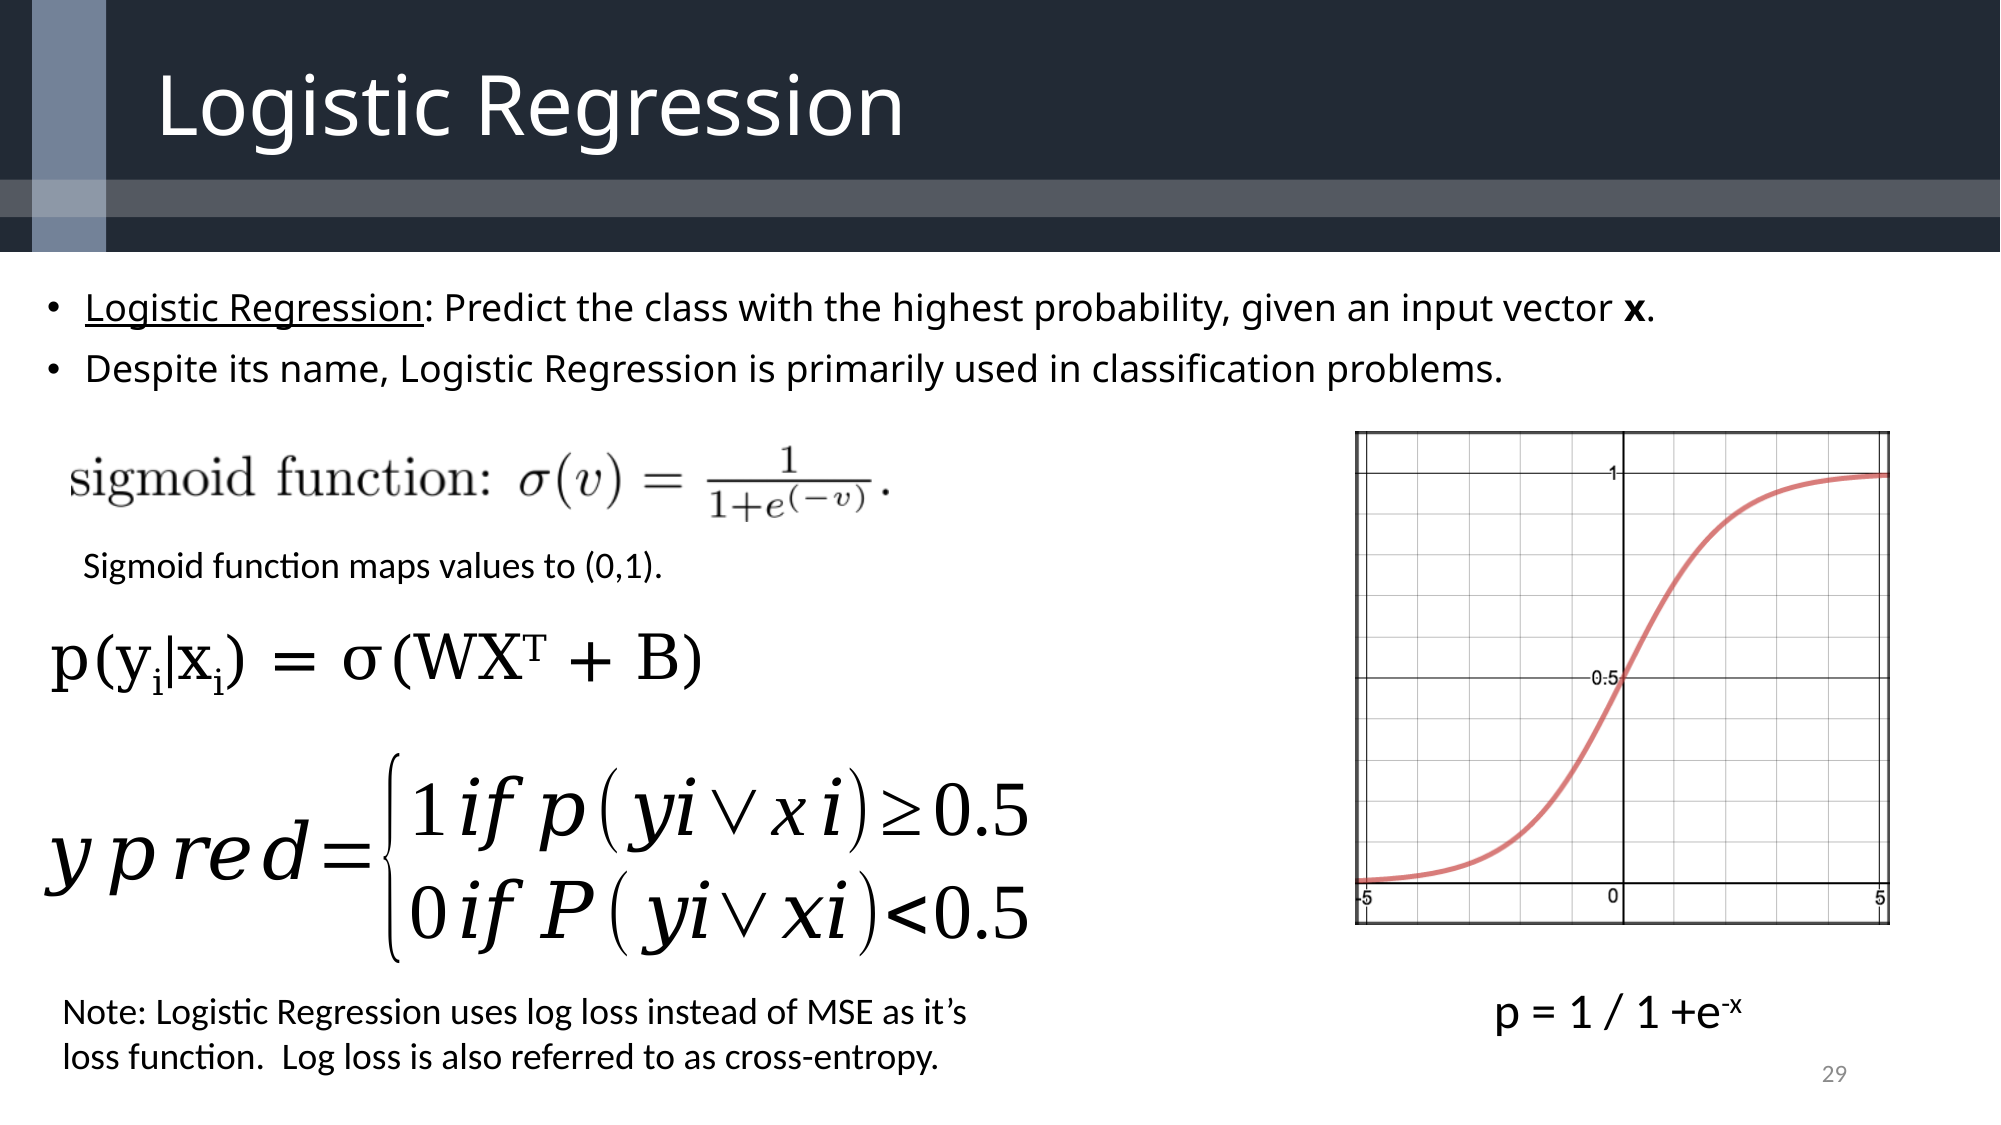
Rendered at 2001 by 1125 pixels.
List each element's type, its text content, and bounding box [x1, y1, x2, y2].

text_box [0, 0, 31, 178]
text_box [31, 0, 107, 178]
text_box [107, 0, 2000, 178]
text_box [0, 218, 31, 253]
text_box p(yi|xi) = σ(WXT + B) [35, 609, 886, 710]
picture [71, 445, 889, 522]
text_box Sigmoid function maps values to (0,1). [68, 533, 889, 594]
list Logistic Regression: Predict the class with the highest probability, given an input vector x. Despite its name, Logistic Regression is primarily used in classification problems. [32, 281, 1977, 1073]
text_box [107, 218, 2000, 253]
slide_number 29 [1412, 1042, 1863, 1103]
text_box Note: Logistic Regression uses log loss instead of MSE as it’s loss function. Log loss is also referred to as cross-entropy. [47, 979, 1035, 1085]
picture [1355, 431, 1890, 925]
title Logistic Regression [140, 29, 1928, 178]
text_box p = 1 / 1 +e-x [1479, 970, 1757, 1046]
text_box [31, 218, 107, 253]
text_box [0, 178, 2000, 218]
